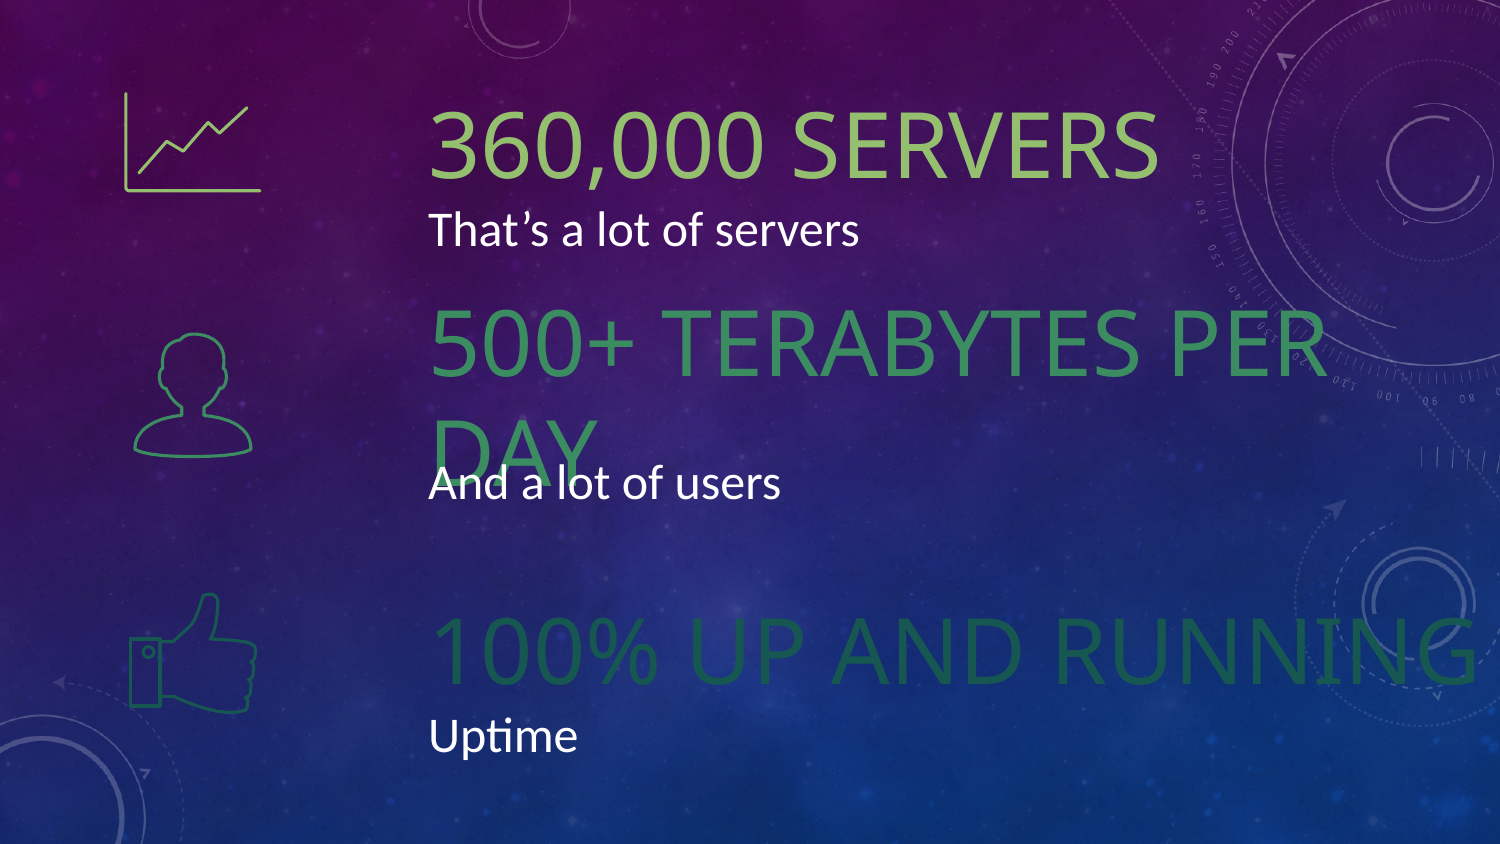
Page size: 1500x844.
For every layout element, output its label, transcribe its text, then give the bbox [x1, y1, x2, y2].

title 360,000 servers [413, 68, 1500, 181]
subtitle Uptime [413, 687, 1500, 764]
title 100% up and running [413, 575, 1500, 687]
subtitle And a lot of users [413, 434, 1500, 511]
title 500+ terabytes per day [413, 321, 1500, 434]
picture [0, 0, 1500, 844]
subtitle That’s a lot of servers [413, 181, 1500, 258]
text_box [129, 593, 256, 713]
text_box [125, 93, 261, 192]
